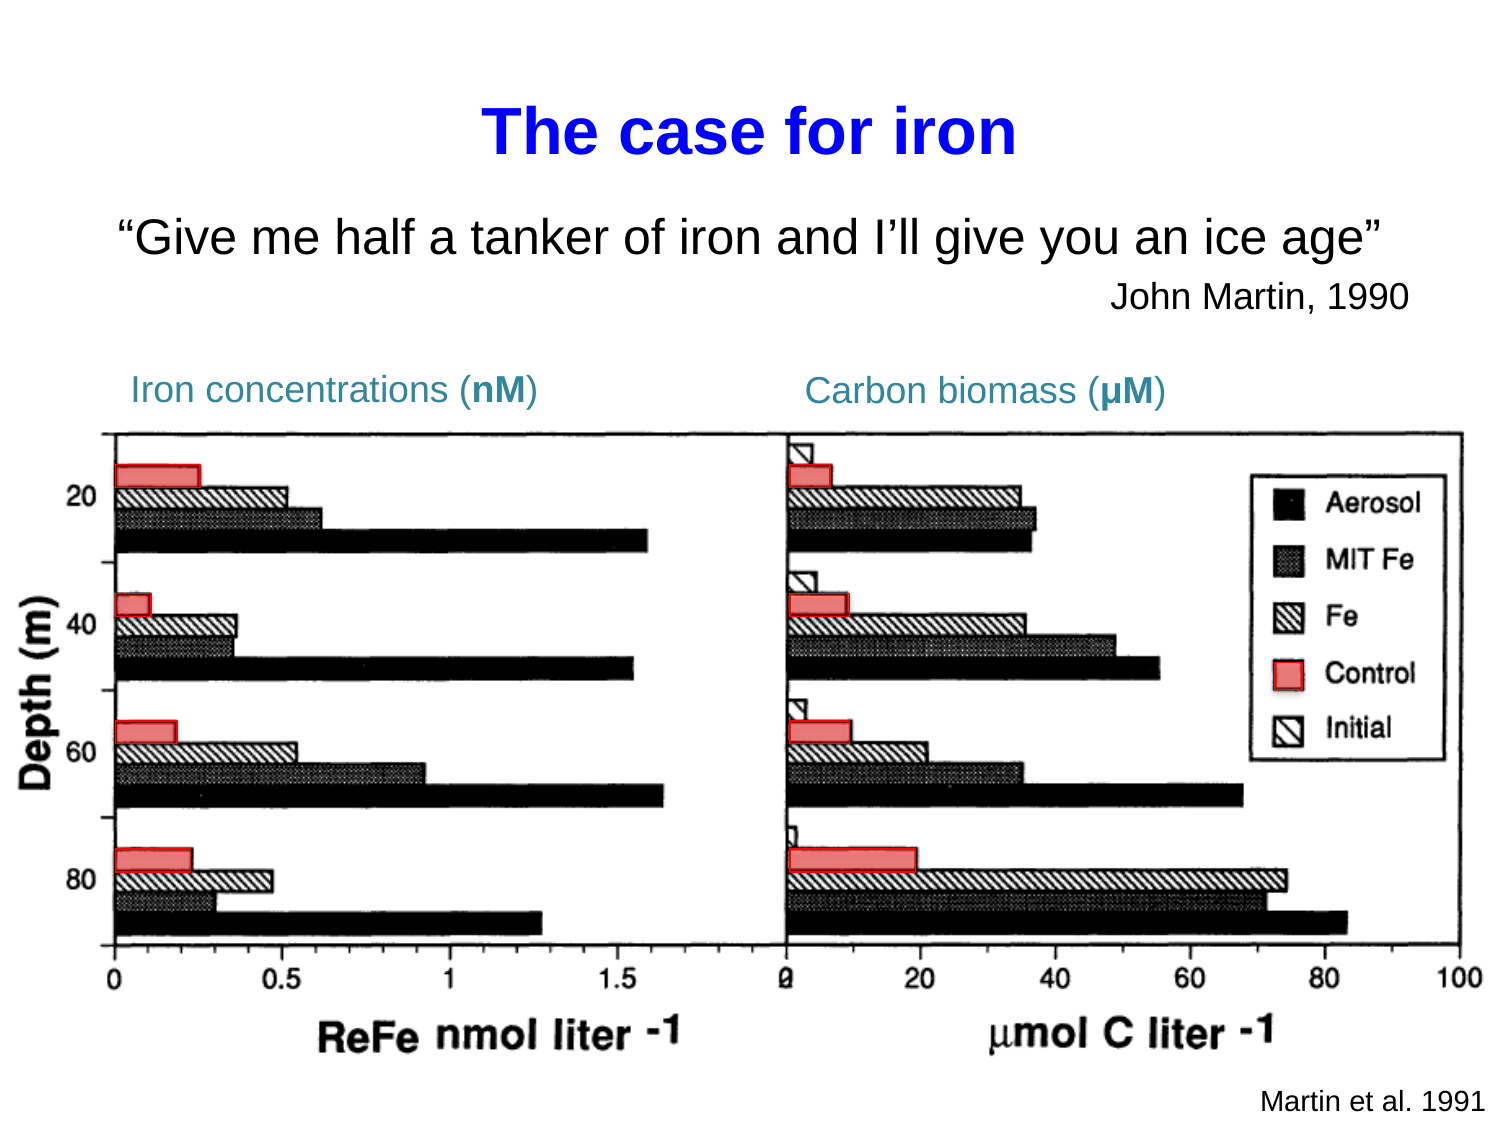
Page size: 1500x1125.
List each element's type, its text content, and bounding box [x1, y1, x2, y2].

list “Give me half a tanker of iron and I’ll give you an ice age” John Martin, 1990 [75, 197, 1425, 408]
text_box The case for iron [0, 59, 1500, 197]
text_box Carbon biomass (μM) [789, 358, 1264, 408]
text_box Iron concentrations (nM) [115, 357, 590, 408]
picture [0, 410, 1500, 1067]
text_box Martin et al. 1991 [1245, 1074, 1500, 1125]
